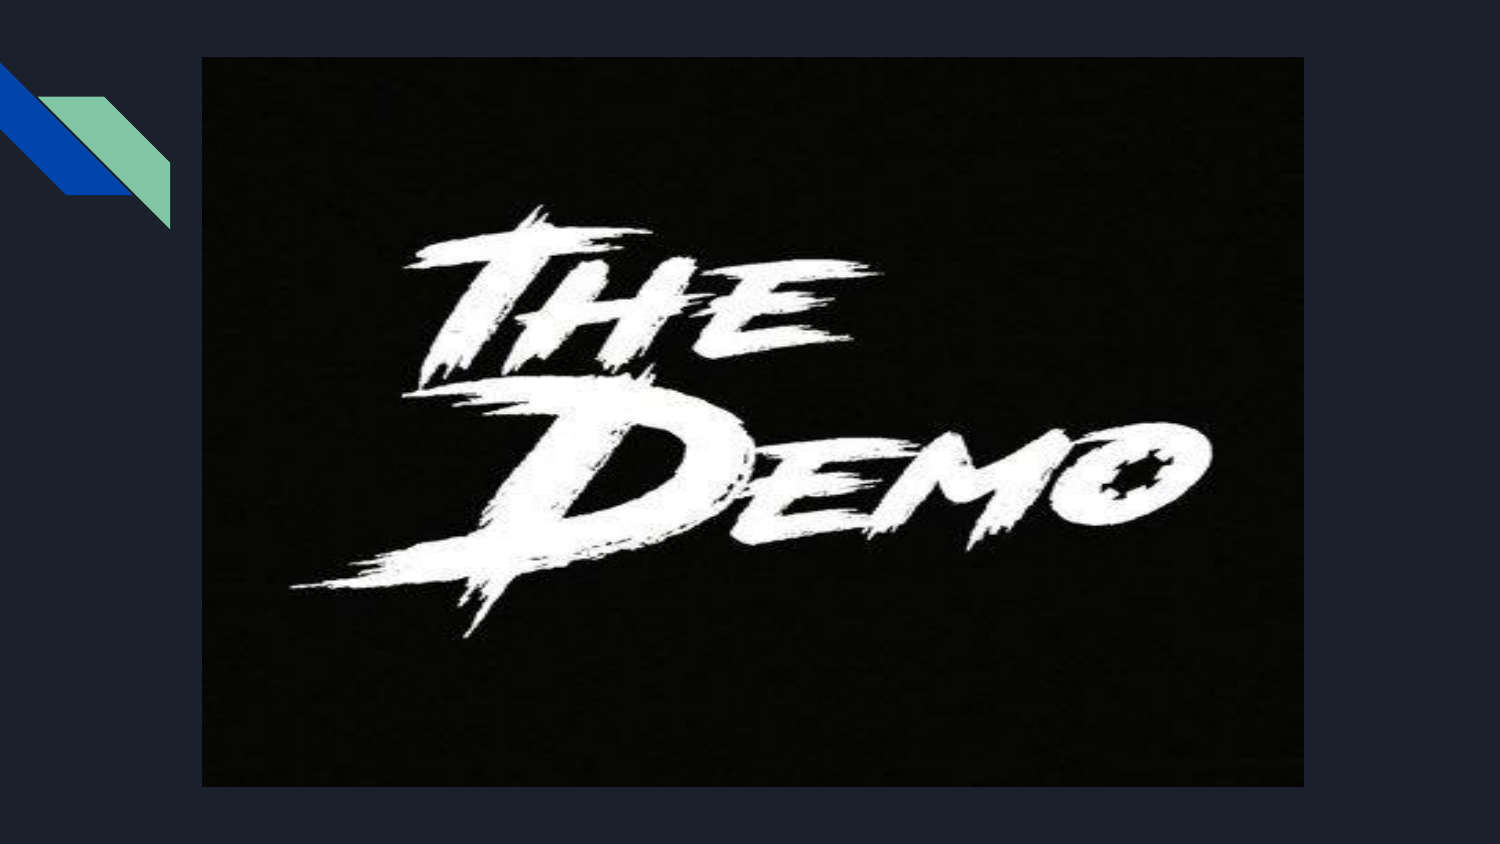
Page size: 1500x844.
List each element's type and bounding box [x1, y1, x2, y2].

picture [202, 57, 1305, 787]
